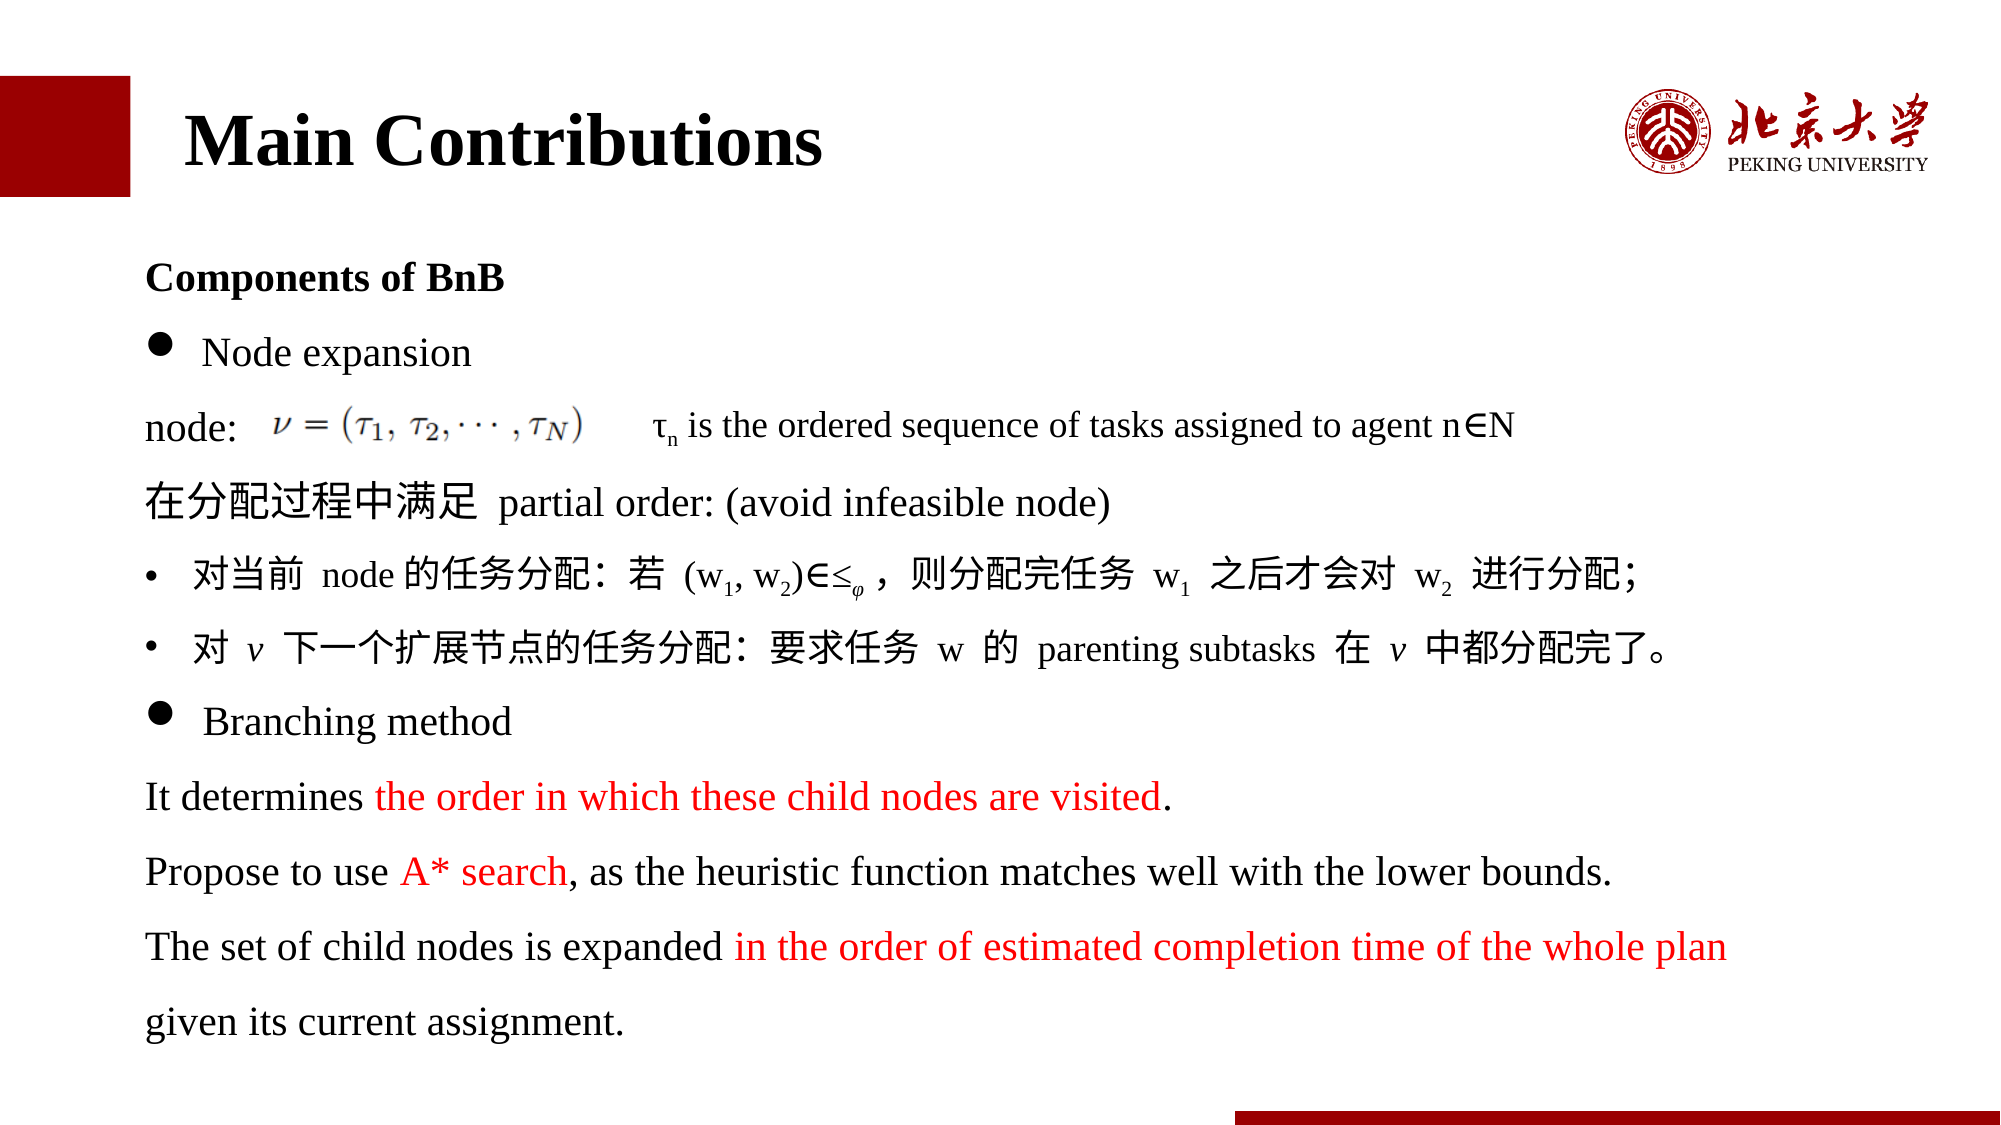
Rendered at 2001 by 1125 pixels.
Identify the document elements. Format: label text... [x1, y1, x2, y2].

picture [260, 392, 584, 454]
text_box [1234, 1110, 2000, 1125]
picture [1625, 89, 1928, 174]
text_box Components of BnB Node expansion node: 在分配过程中满足 partial order: (avoid infeasible node) 对当前 node的任务分配：若 (w1, w2)∈≤φ，则分配完任务 w1 之后才会对 w2 进行分配； 对 v 下一个扩展节点的任务分配：要求任务 w 的 parenting subtasks 在 v 中都分配完了。 Branching method It determines the order in which these child nodes are visited. Propose to use A* search, as the heuristic function matches well with the lower bounds. The set of child nodes is expanded in the order of estimated completion time of the whole plan given its current assignment. [130, 216, 1842, 1051]
text_box [0, 75, 131, 198]
text_box Main Contributions [169, 83, 840, 189]
text_box τn is the ordered sequence of tasks assigned to agent n∈N [637, 392, 1686, 459]
